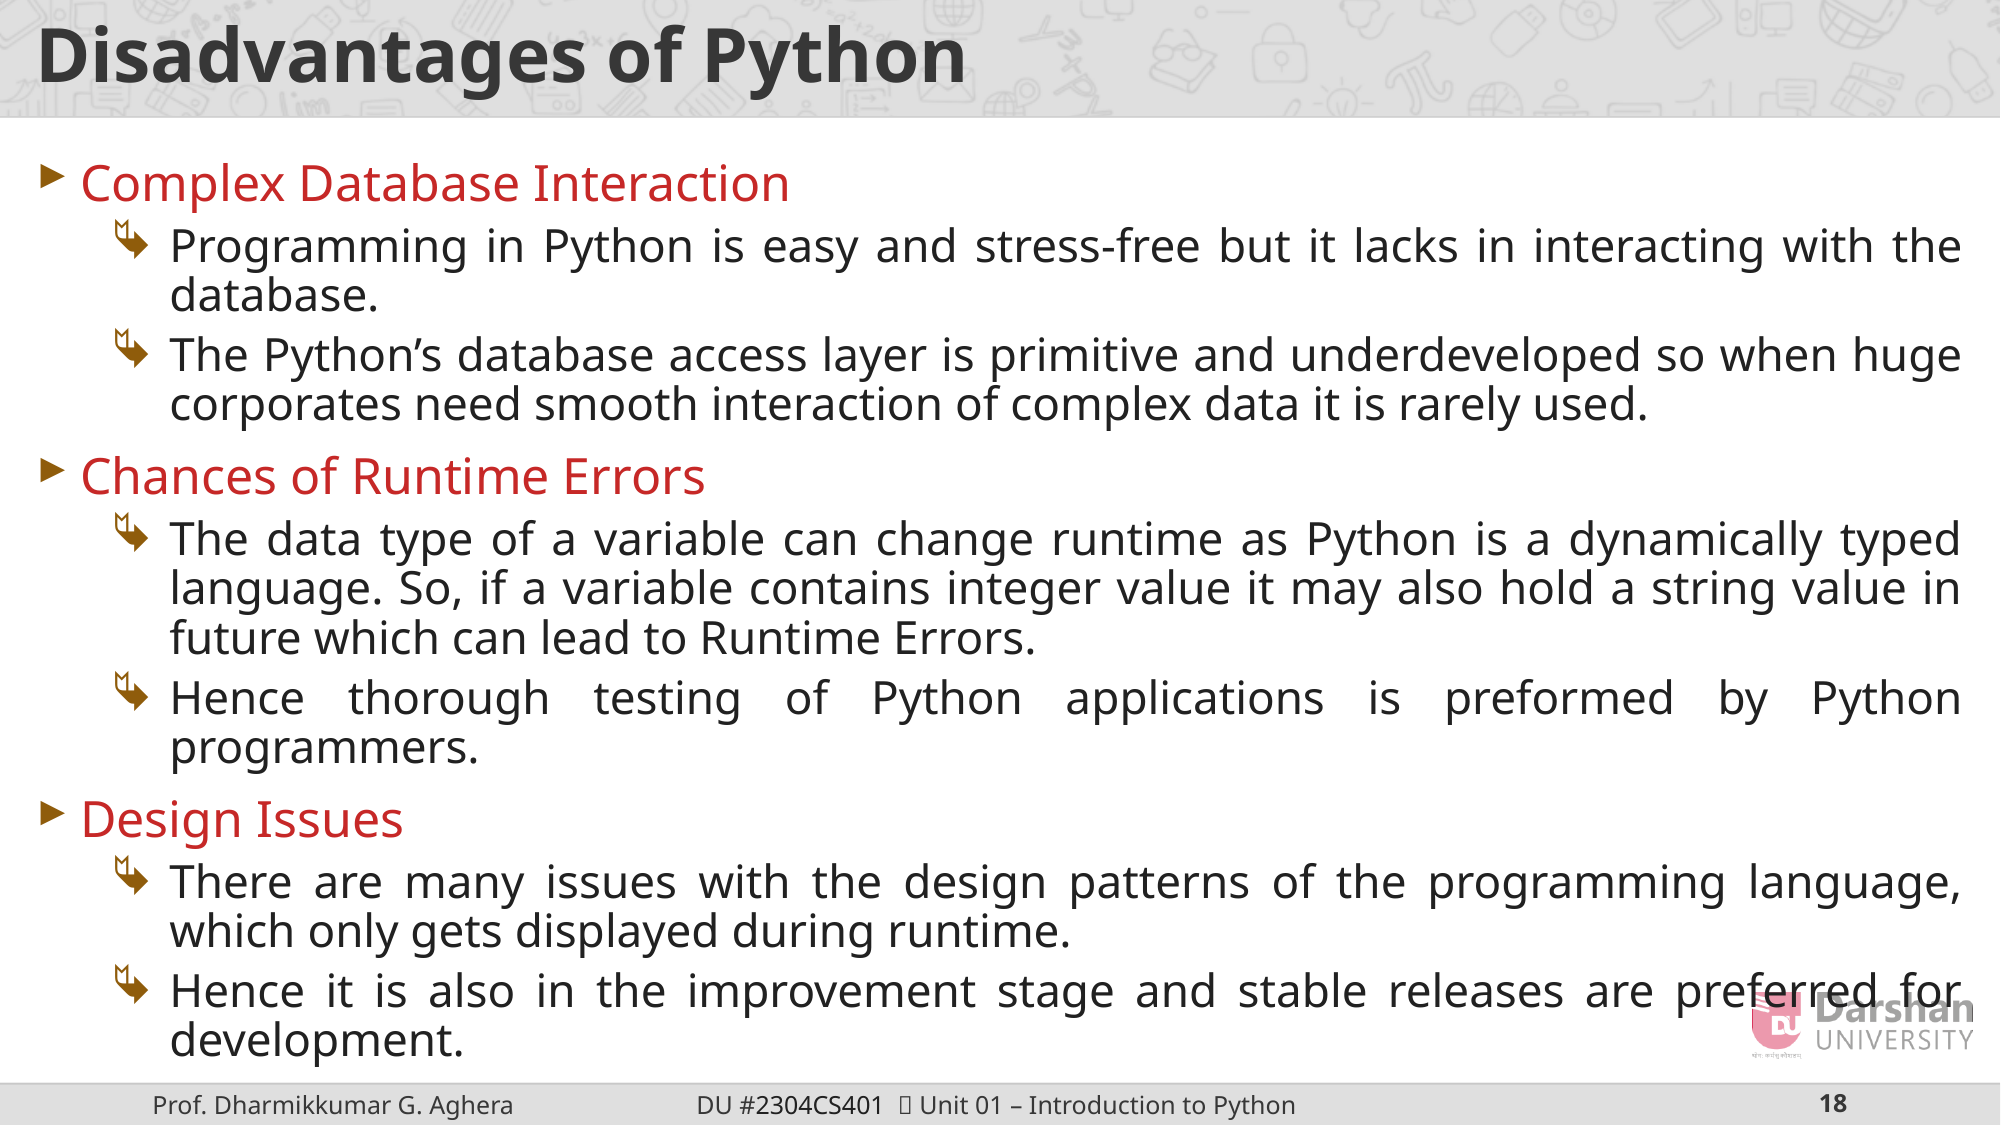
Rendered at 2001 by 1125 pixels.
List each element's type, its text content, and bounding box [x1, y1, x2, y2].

list Complex Database Interaction Programming in Python is easy and stress-free but it lacks in interacting with the database. The Python’s database access layer is primitive and underdeveloped so when huge corporates need smooth interaction of complex data it is rarely used. Chances of Runtime Errors The data type of a variable can change runtime as Python is a dynamically typed language. So, if a variable contains integer value it may also hold a string value in future which can lead to Runtime Errors. Hence thorough testing of Python applications is preformed by Python programmers. Design Issues There are many issues with the design patterns of the programming language, which only gets displayed during runtime. Hence it is also in the improvement stage and stable releases are preferred for development. [21, 150, 1979, 1068]
title Disadvantages of Python [0, 0, 2000, 117]
